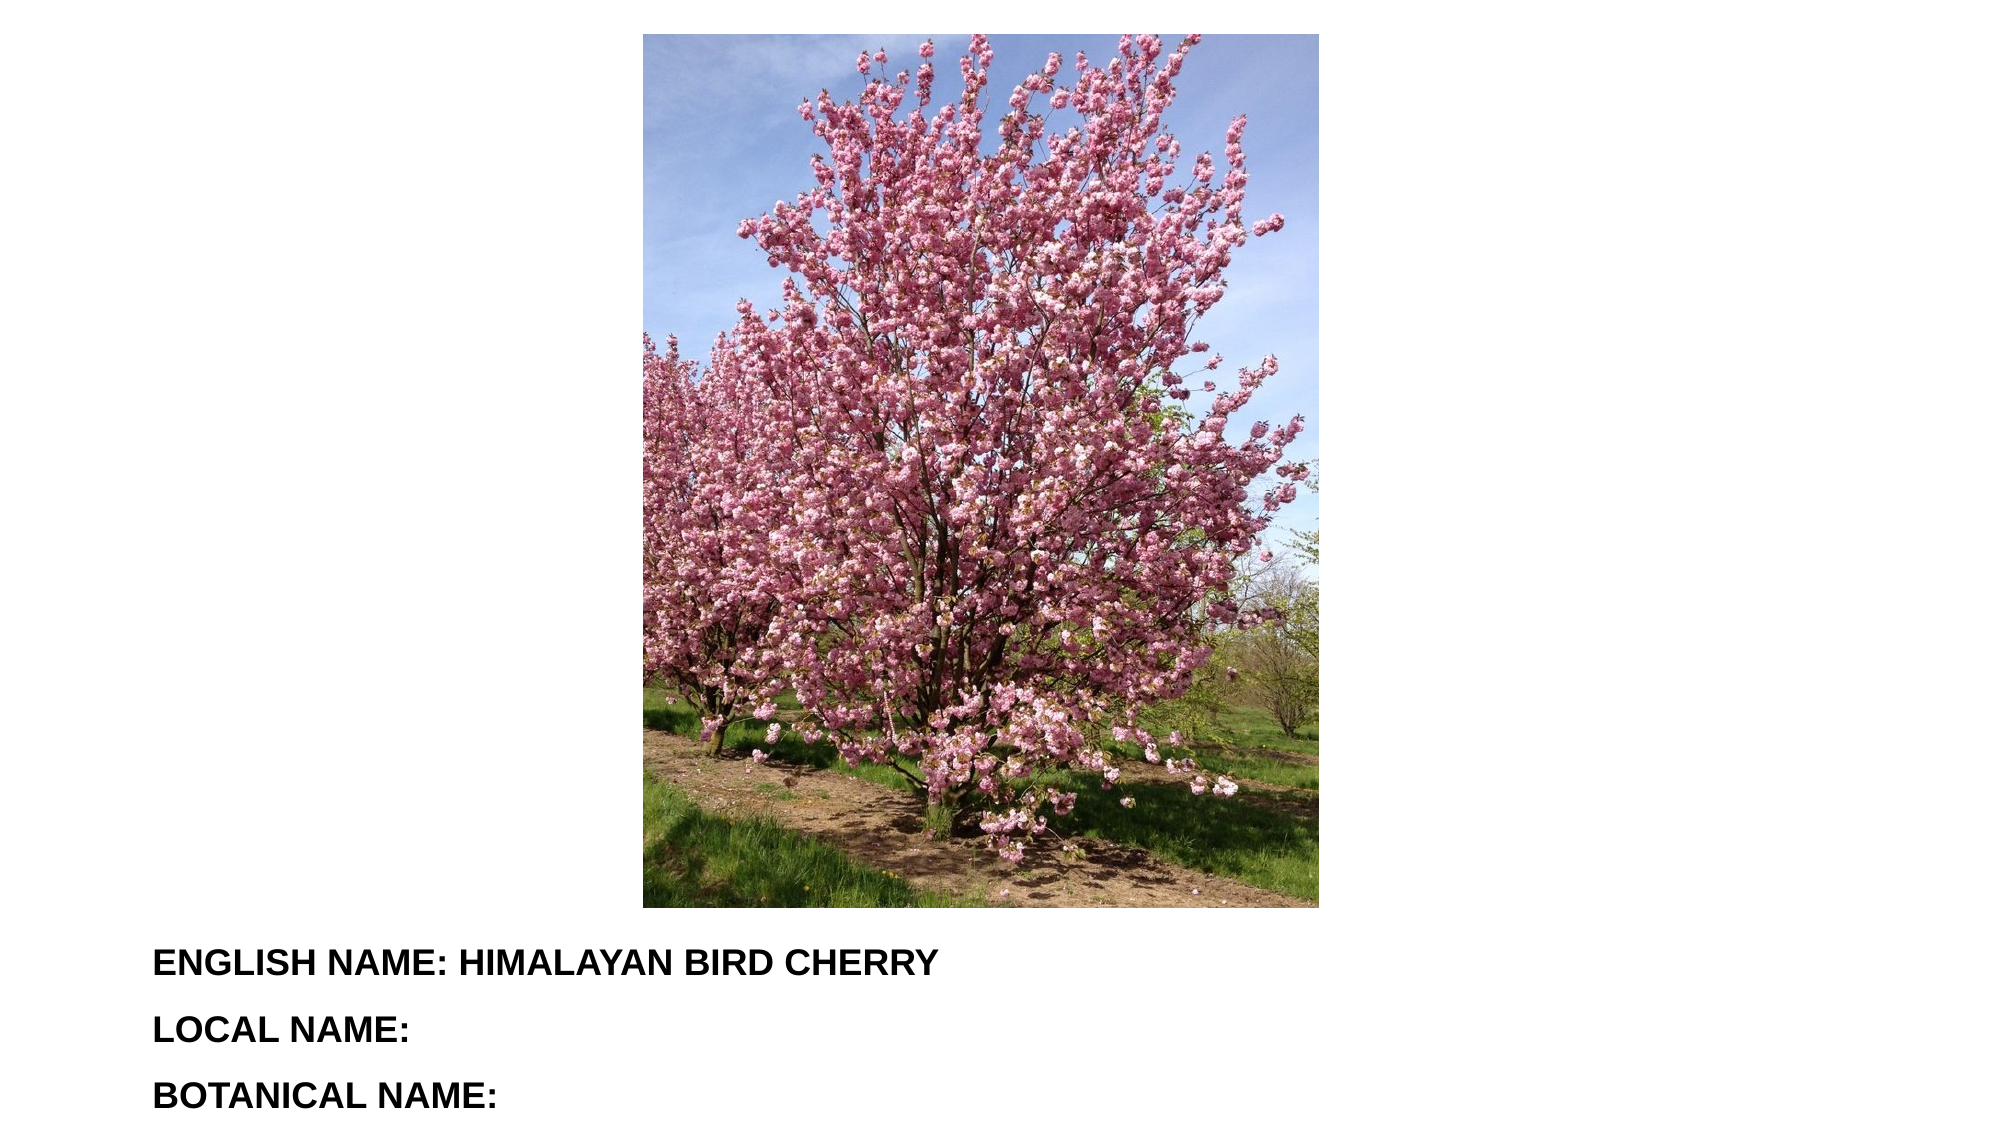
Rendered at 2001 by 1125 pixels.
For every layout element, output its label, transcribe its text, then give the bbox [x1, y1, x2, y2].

title ENGLISH NAME: HIMALAYAN BIRD CHERRY LOCAL NAME: BOTANICAL NAME: [137, 907, 1863, 1125]
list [643, 34, 1319, 908]
